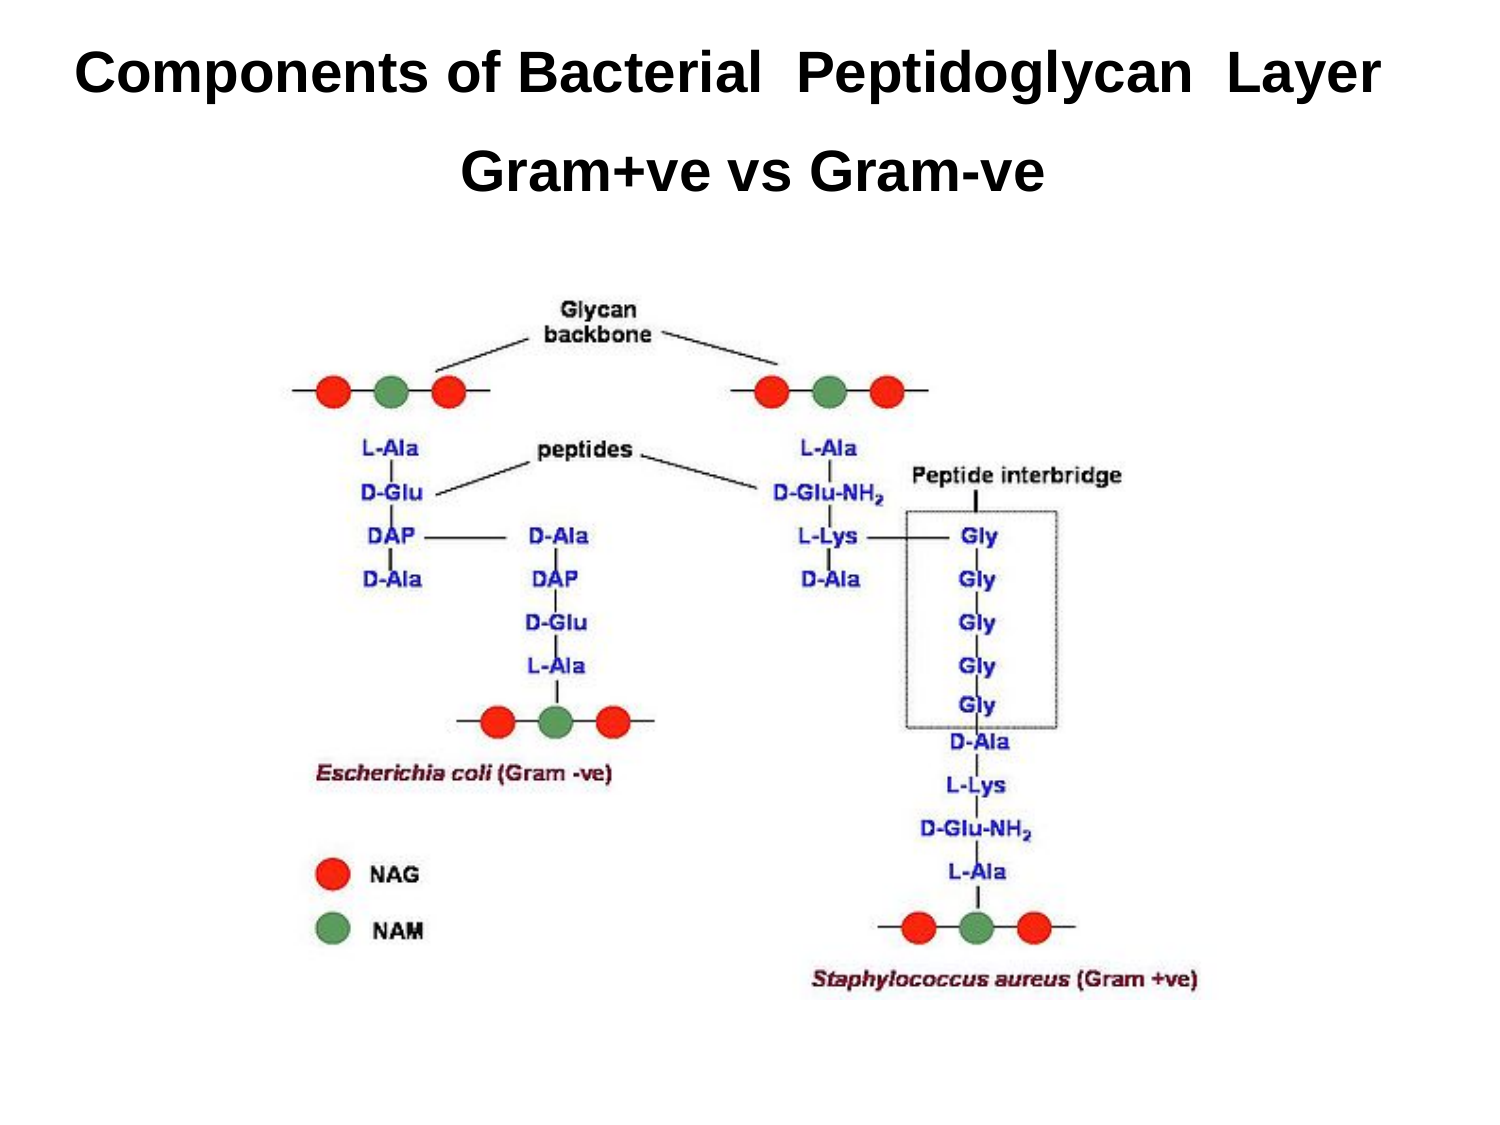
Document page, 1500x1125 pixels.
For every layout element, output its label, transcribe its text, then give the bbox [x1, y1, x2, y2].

text_box Components of Bacterial Peptidoglycan Layer Gram+ve vs Gram-ve [59, 26, 1448, 211]
picture [249, 220, 1288, 1001]
